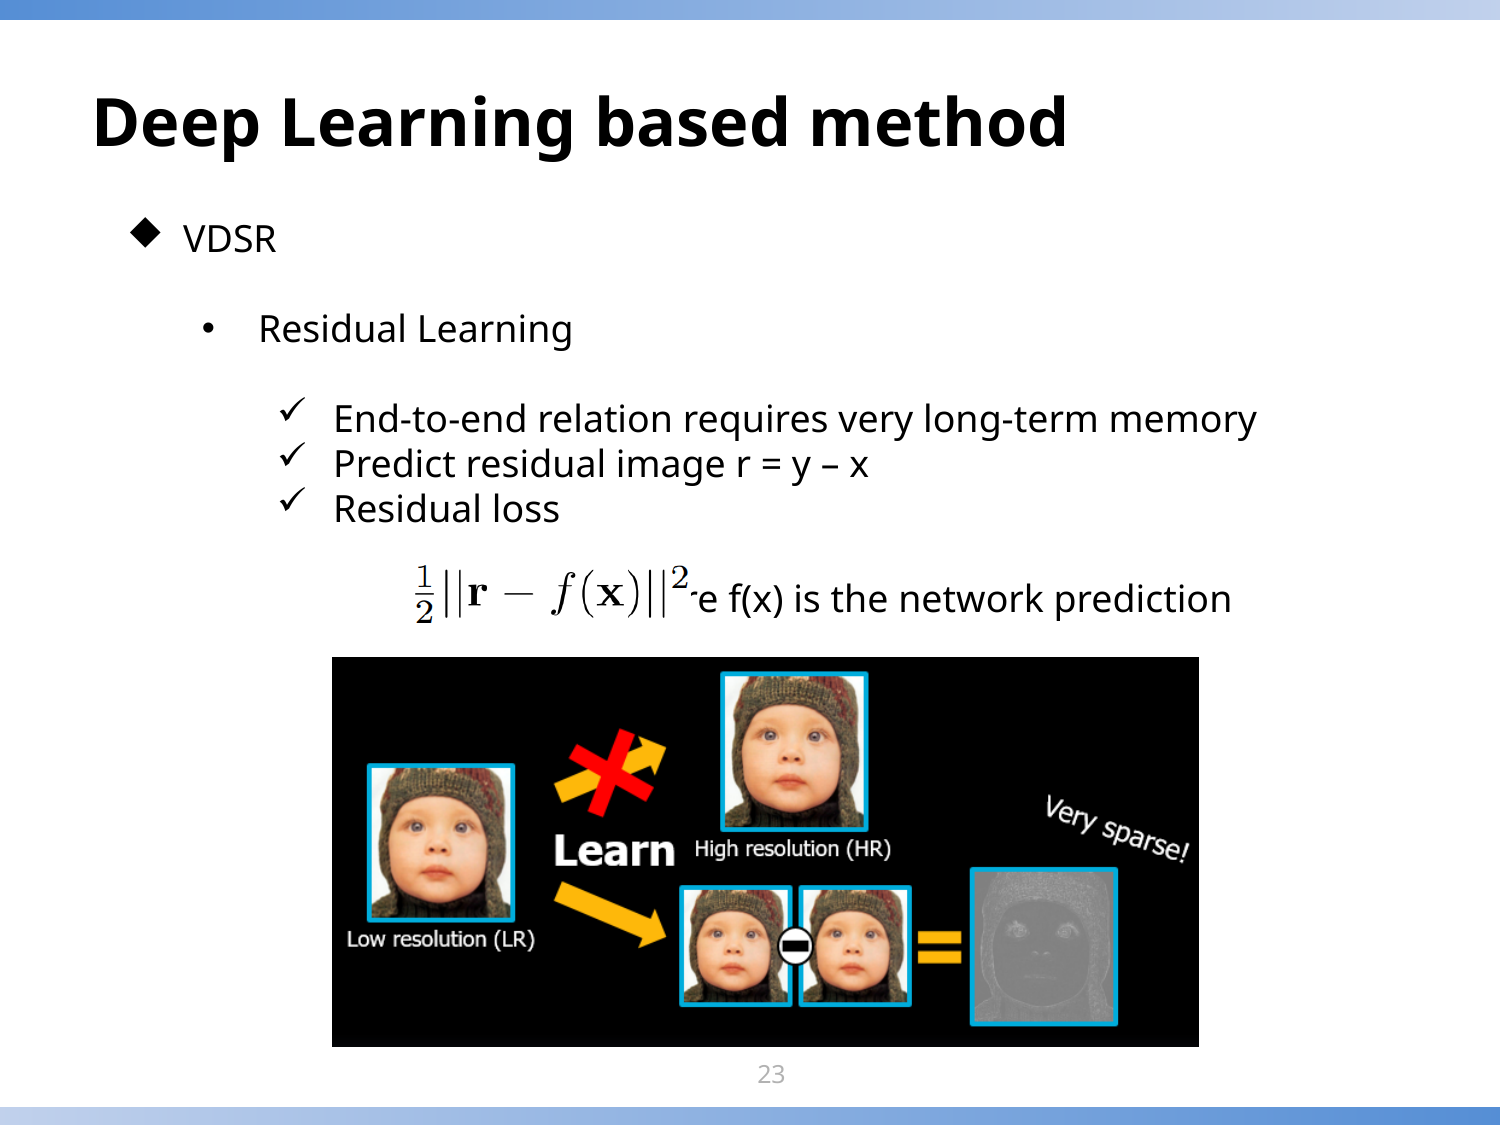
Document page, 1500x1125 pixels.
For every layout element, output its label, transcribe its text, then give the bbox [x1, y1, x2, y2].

text_box VDSR Residual Learning End-to-end relation requires very long-term memory Predict residual image r = y – x Residual loss , where f(x) is the network prediction [112, 208, 1500, 988]
picture [407, 555, 692, 634]
title Deep Learning based method [76, 78, 1500, 161]
picture [331, 657, 1200, 1048]
slide_number 23 [596, 1056, 947, 1106]
